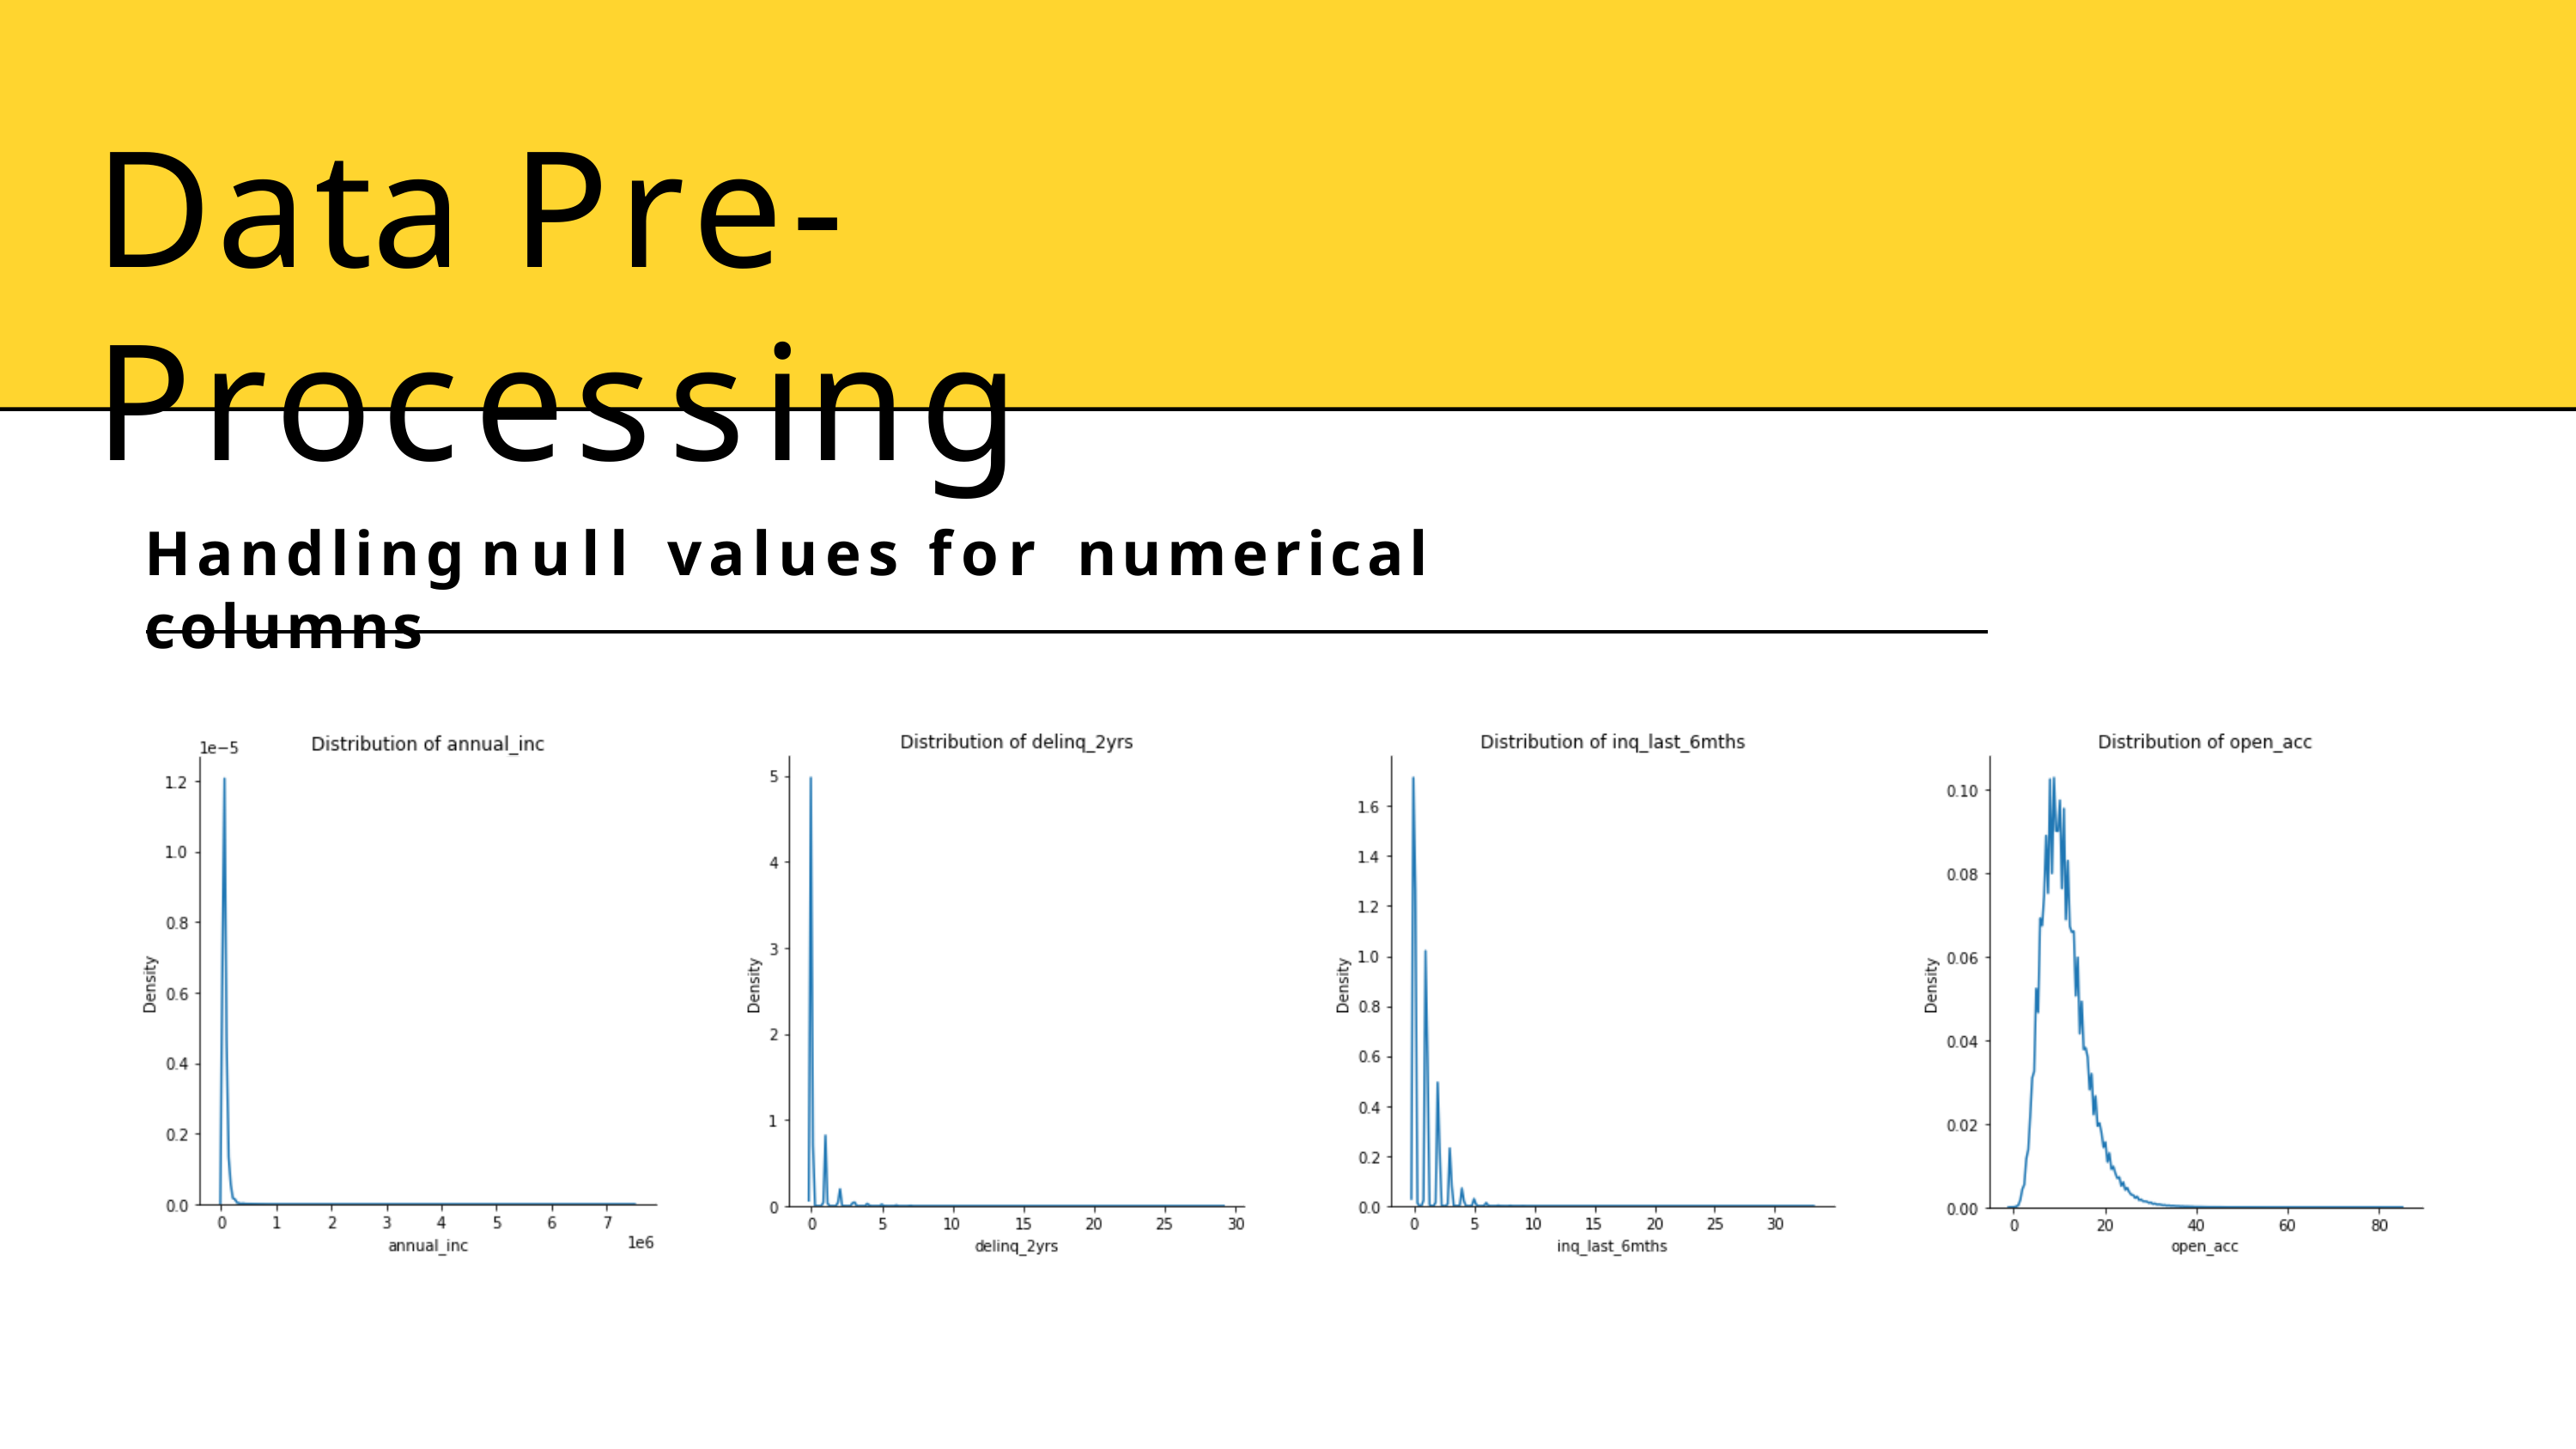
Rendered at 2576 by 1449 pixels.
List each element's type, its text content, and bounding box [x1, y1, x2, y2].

picture [1326, 724, 1844, 1264]
text_box Data Pre-Processing [93, 105, 1678, 494]
picture [133, 724, 665, 1264]
picture [738, 724, 1255, 1264]
text_box Handling null values for numerical columns [143, 512, 1710, 661]
picture [1914, 724, 2432, 1264]
